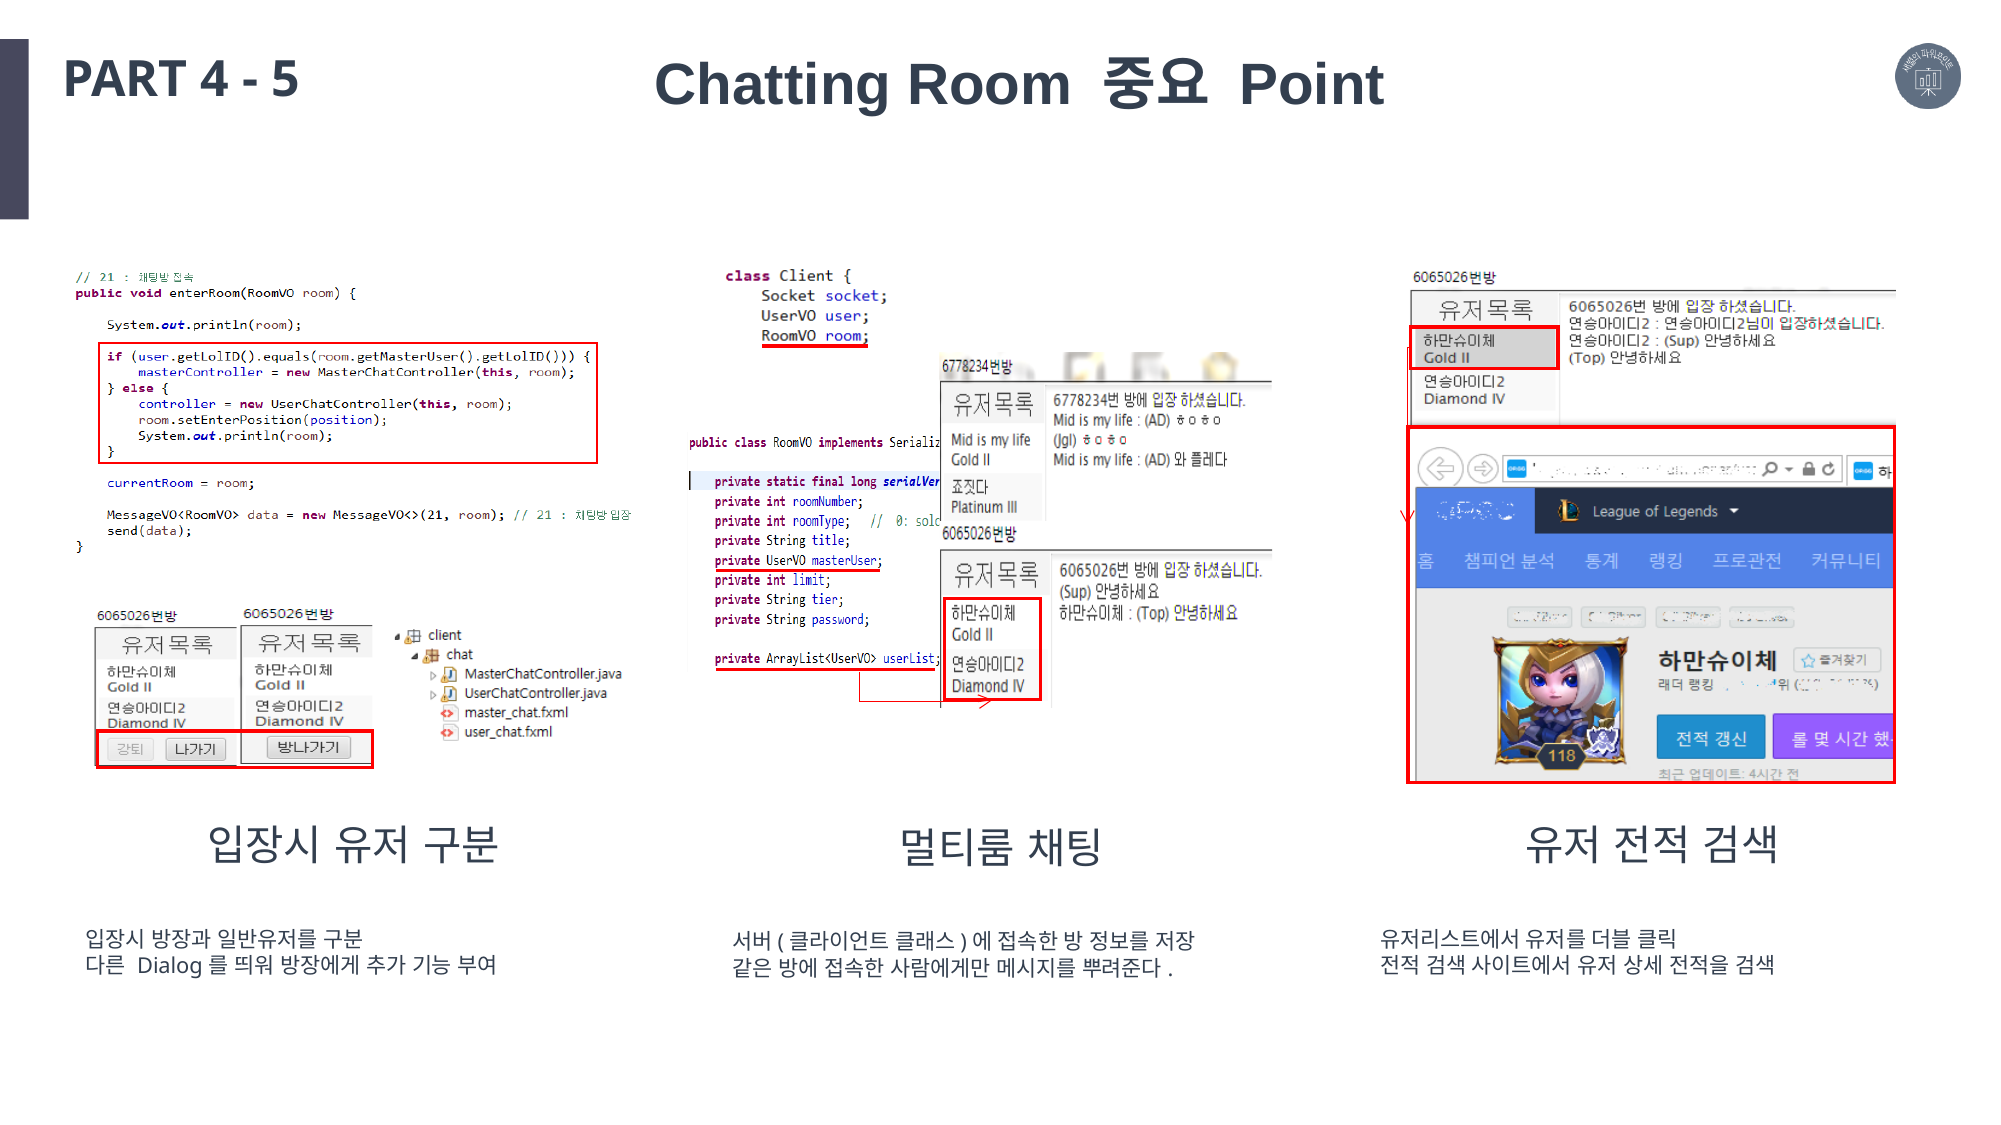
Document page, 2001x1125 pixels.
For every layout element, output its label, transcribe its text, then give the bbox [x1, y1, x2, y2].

picture [1895, 43, 1961, 109]
text_box Chatting Room 중요 Point [640, 39, 1401, 124]
text_box PART 4 - 5 [47, 39, 315, 114]
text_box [1365, 265, 1931, 990]
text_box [69, 265, 636, 987]
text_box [911, 619, 941, 753]
text_box [685, 432, 717, 673]
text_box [717, 265, 1283, 989]
text_box [0, 38, 30, 220]
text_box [1407, 347, 1411, 525]
